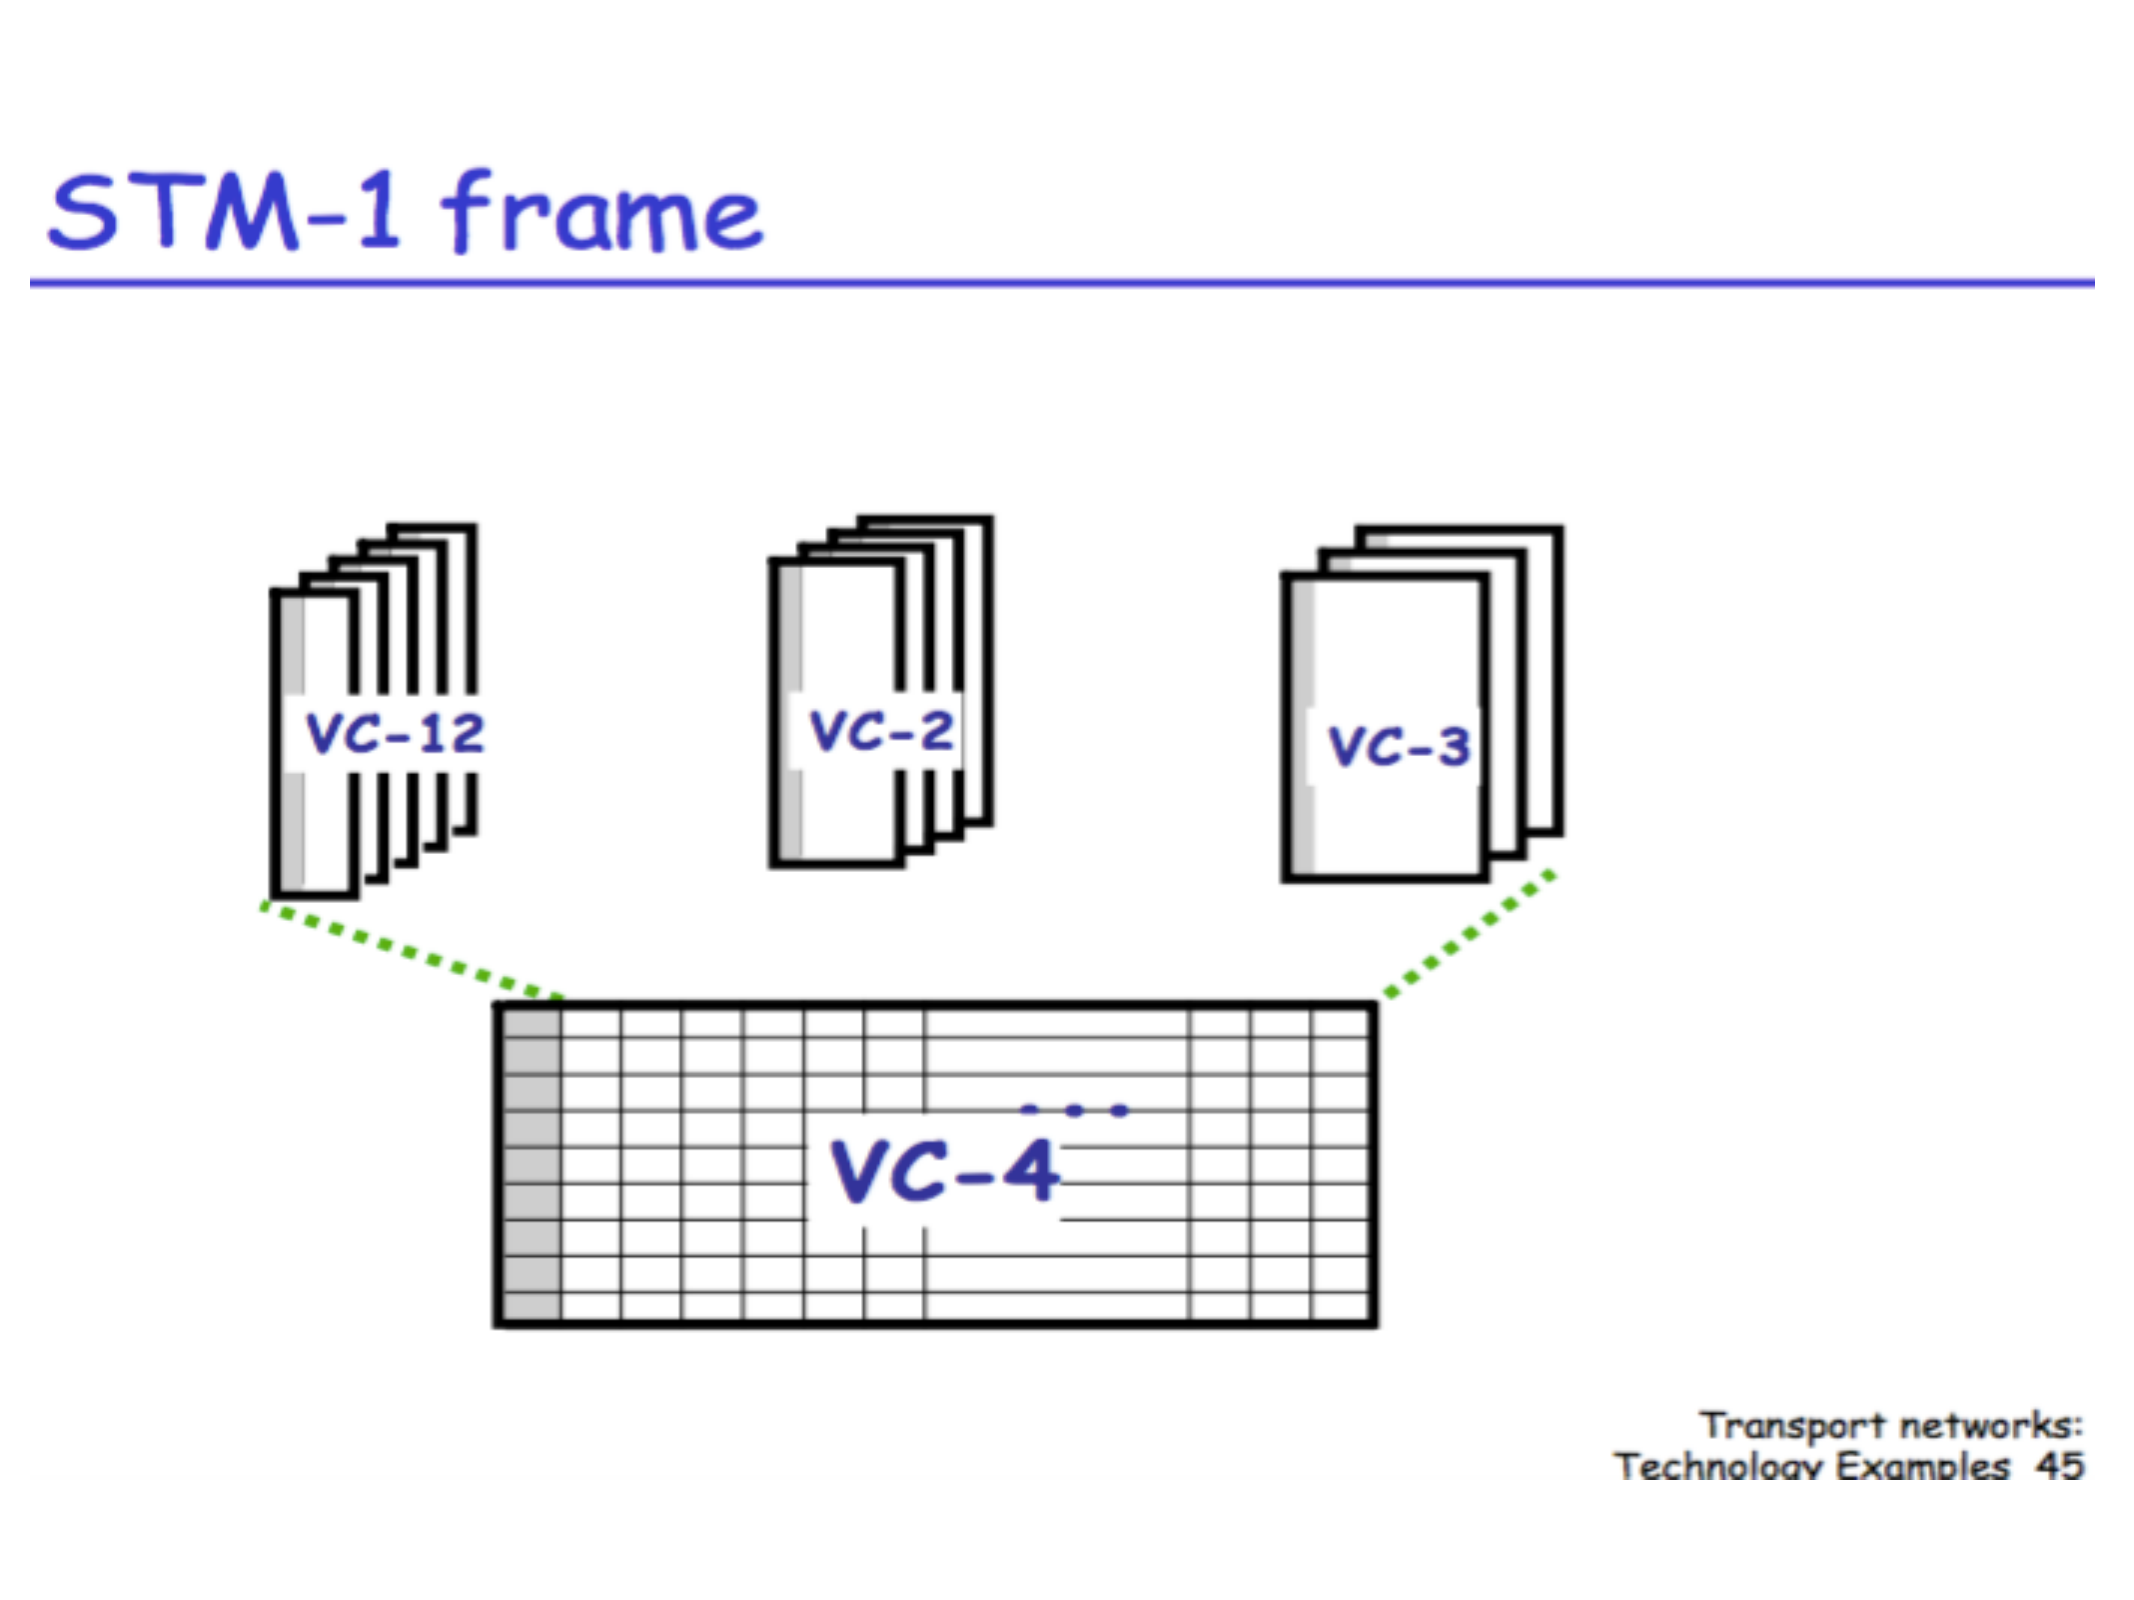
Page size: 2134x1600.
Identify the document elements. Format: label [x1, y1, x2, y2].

picture [29, 148, 2095, 1480]
